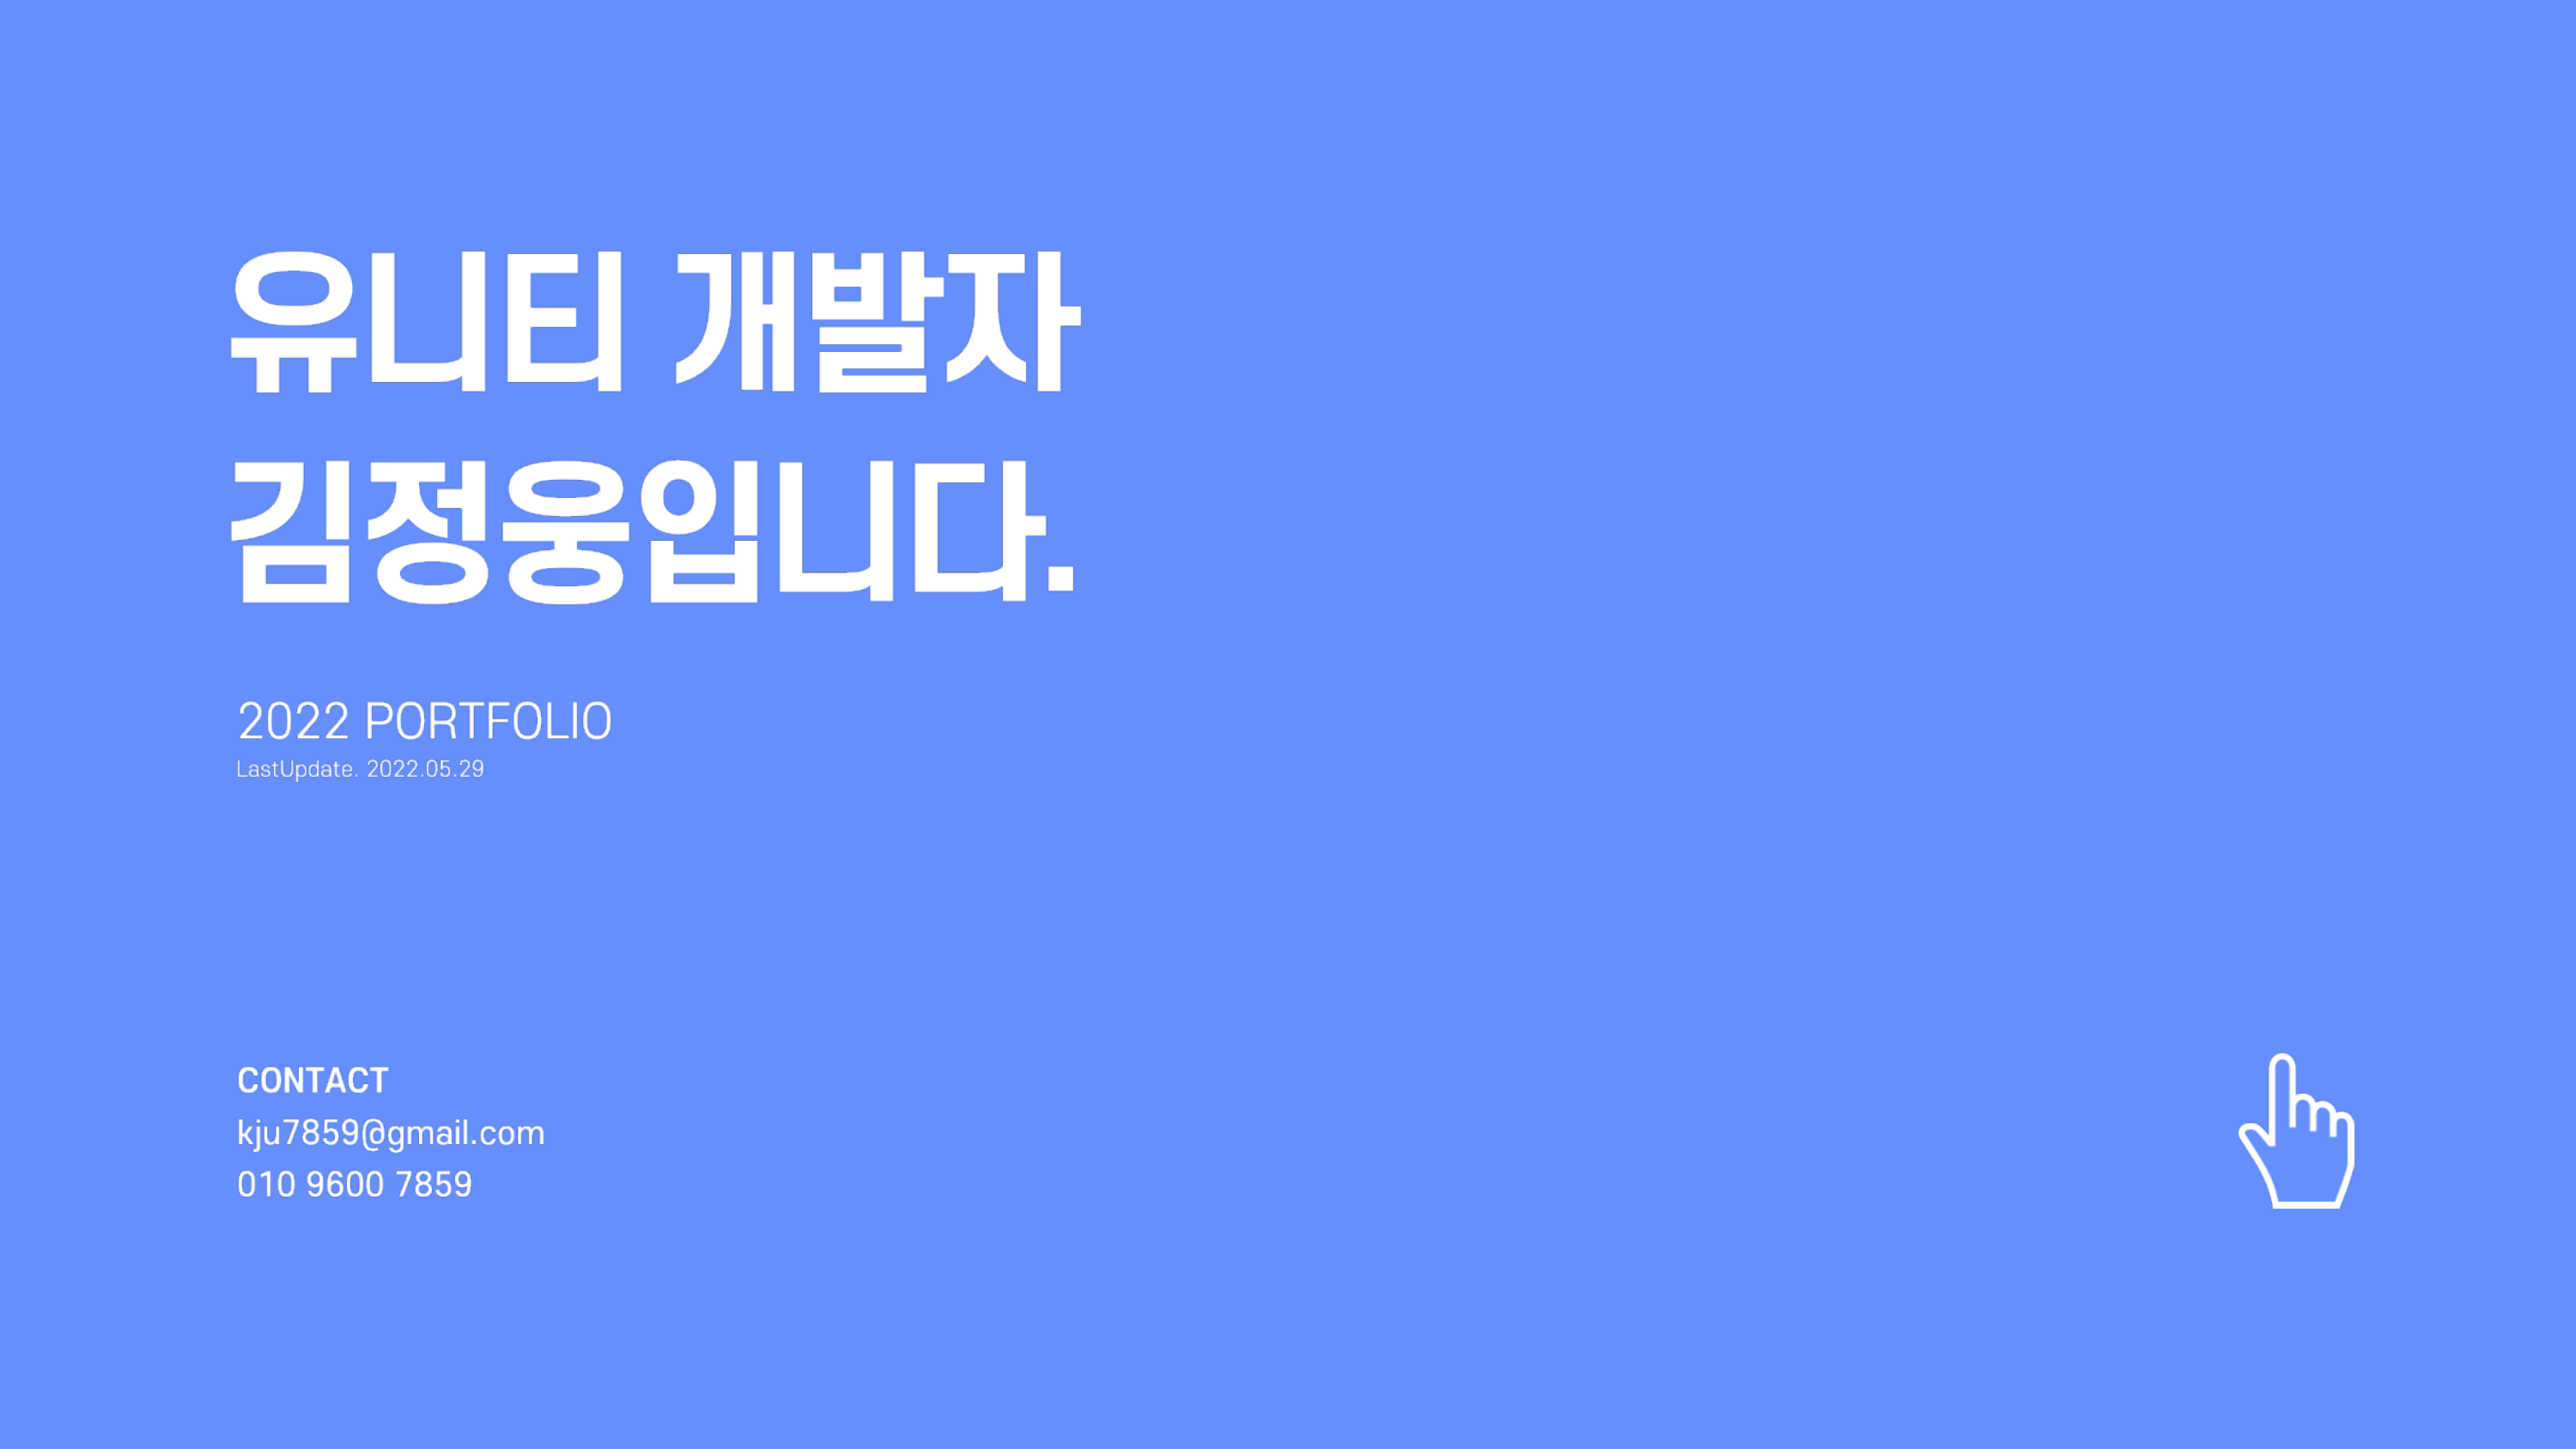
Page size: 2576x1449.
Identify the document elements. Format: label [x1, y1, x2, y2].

picture [197, 191, 1151, 675]
text_box [2239, 1053, 2355, 1210]
picture [231, 1053, 562, 1326]
picture [229, 682, 635, 796]
